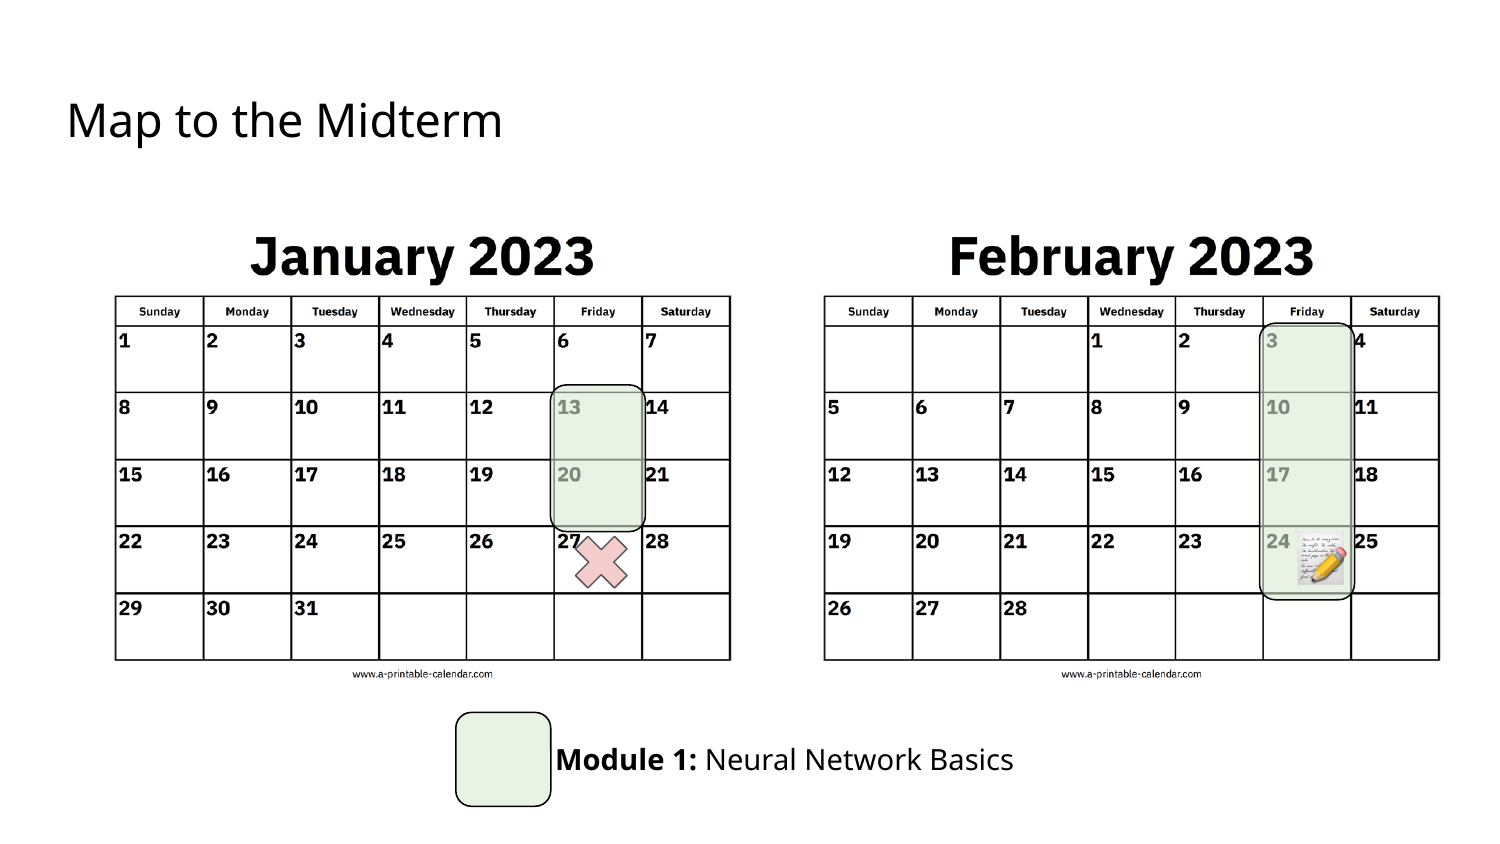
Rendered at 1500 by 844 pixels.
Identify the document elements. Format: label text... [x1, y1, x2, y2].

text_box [455, 322, 1355, 807]
title Map to the Midterm [51, 72, 1449, 167]
picture [1293, 530, 1348, 585]
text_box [91, 205, 1462, 688]
